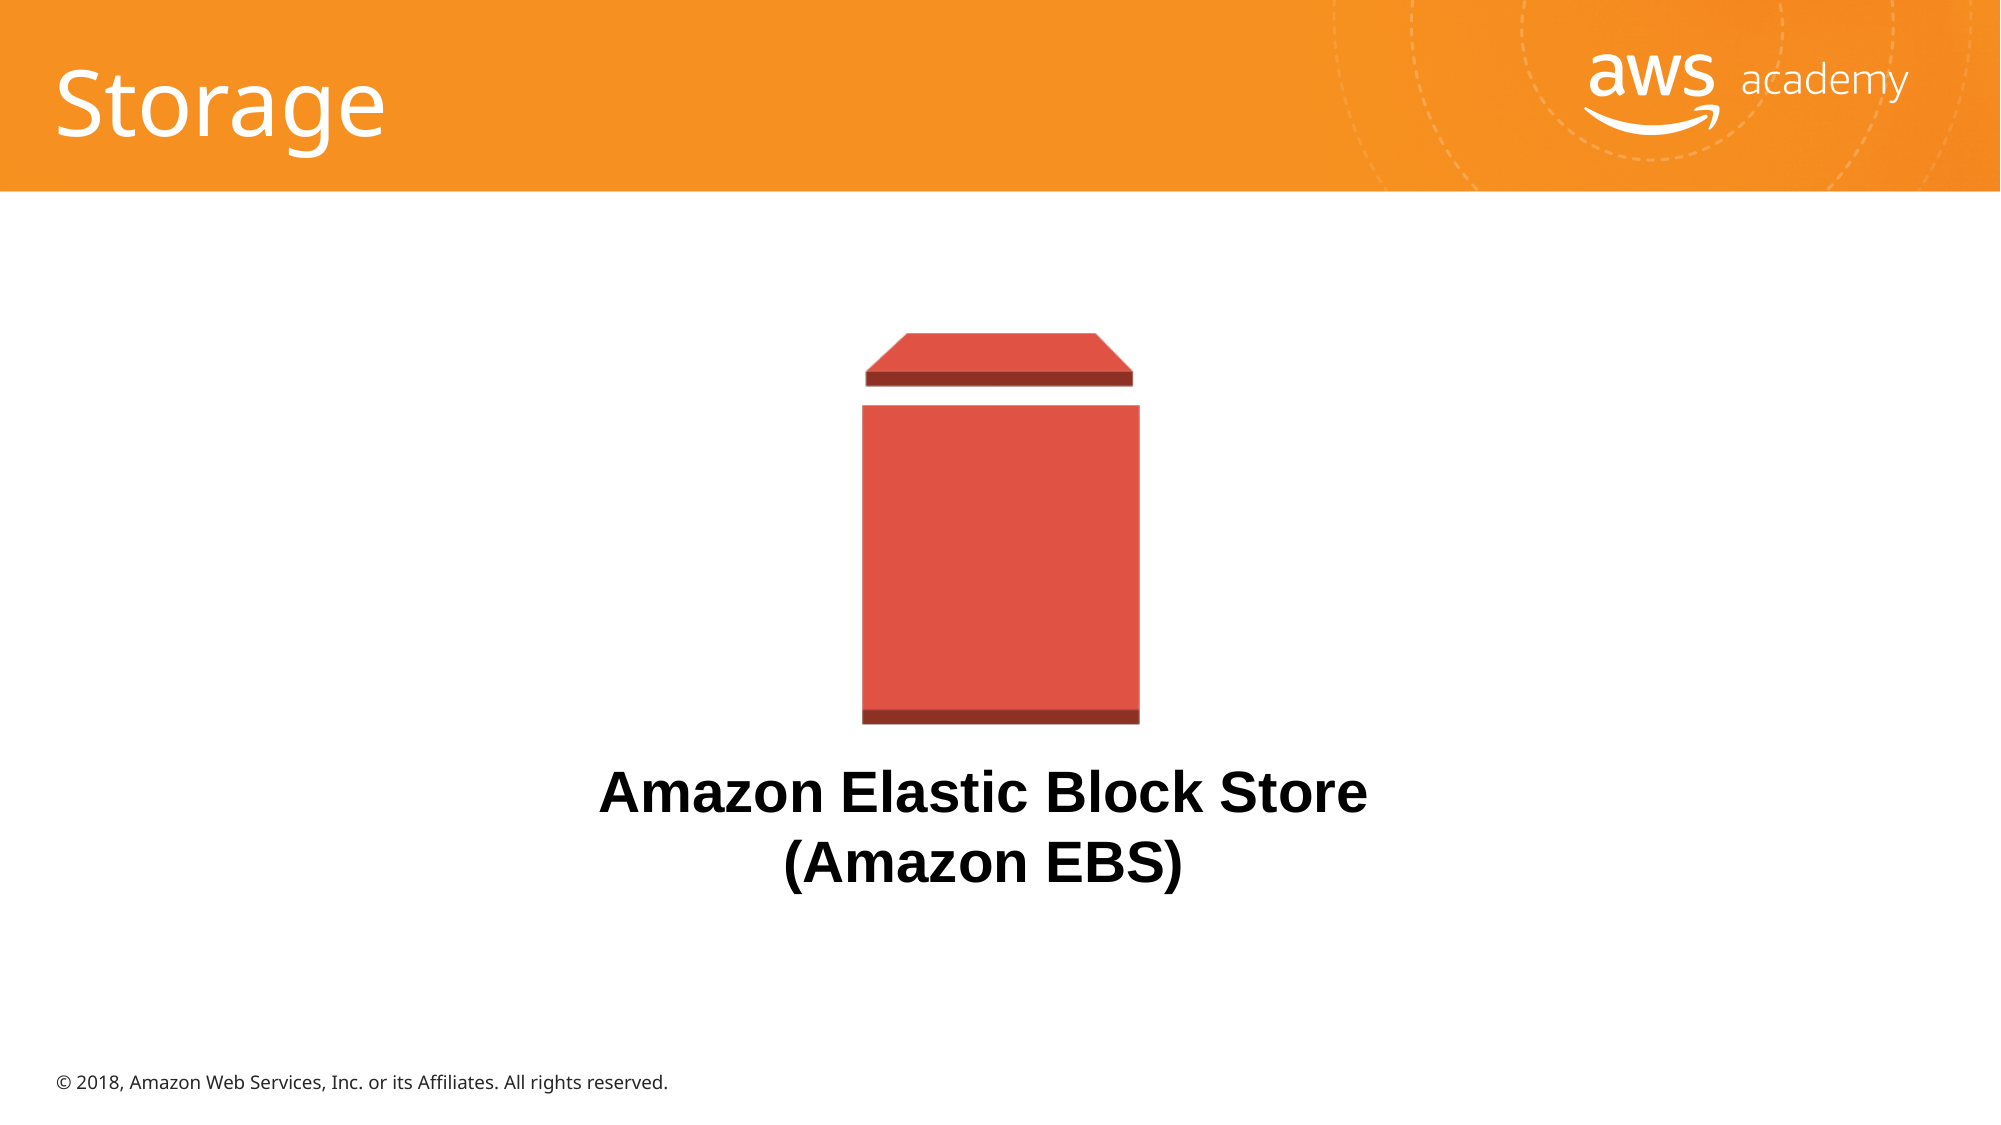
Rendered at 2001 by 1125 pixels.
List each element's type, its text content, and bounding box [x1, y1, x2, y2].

text_box Amazon Elastic Block Store (Amazon EBS) [565, 753, 1403, 894]
picture [0, 0, 2000, 1125]
title Storage [39, 43, 1863, 172]
